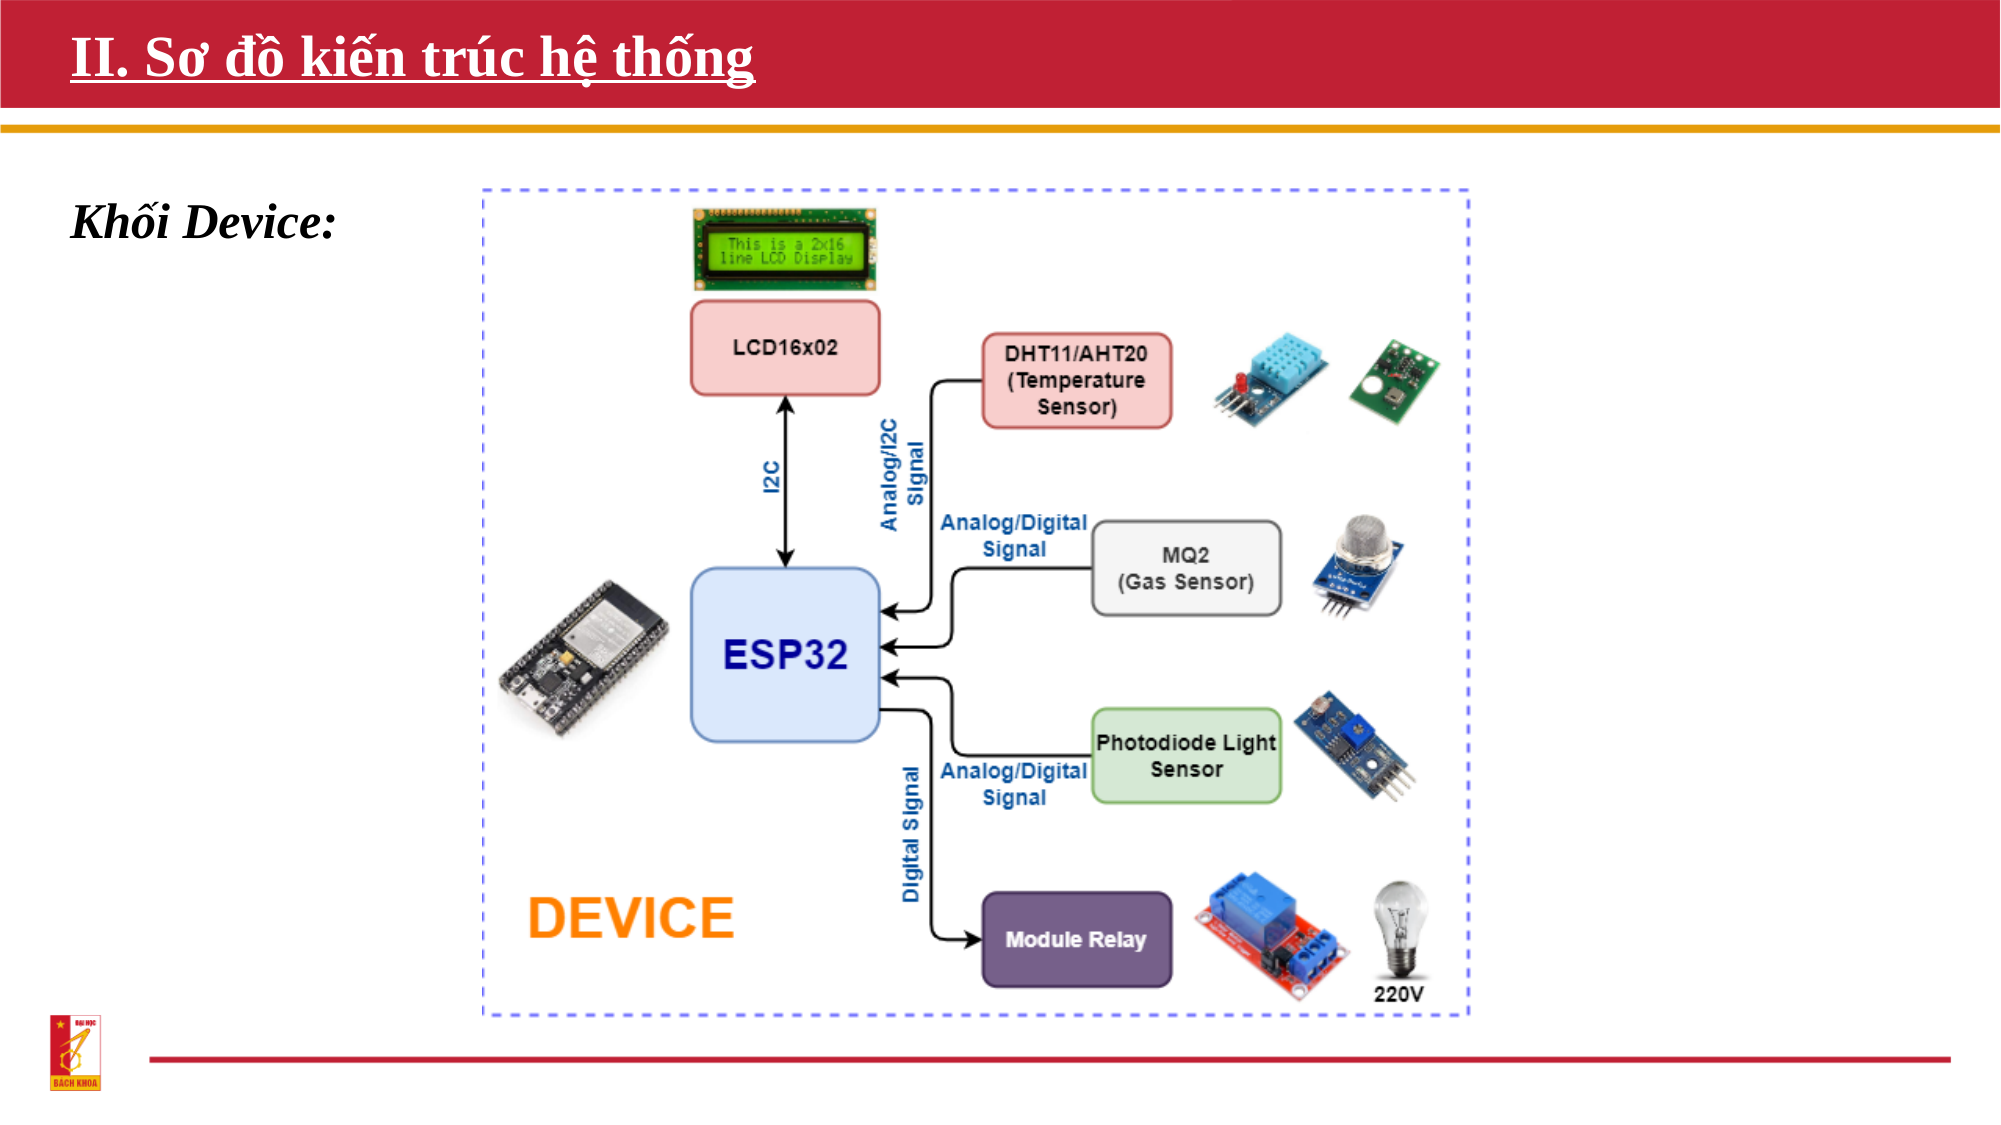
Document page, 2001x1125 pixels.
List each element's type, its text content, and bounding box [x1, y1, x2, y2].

title II. Sơ đồ kiến trúc hệ thống [55, 18, 1945, 90]
text_box Khối Device: [55, 188, 482, 388]
picture [0, 0, 2001, 1125]
